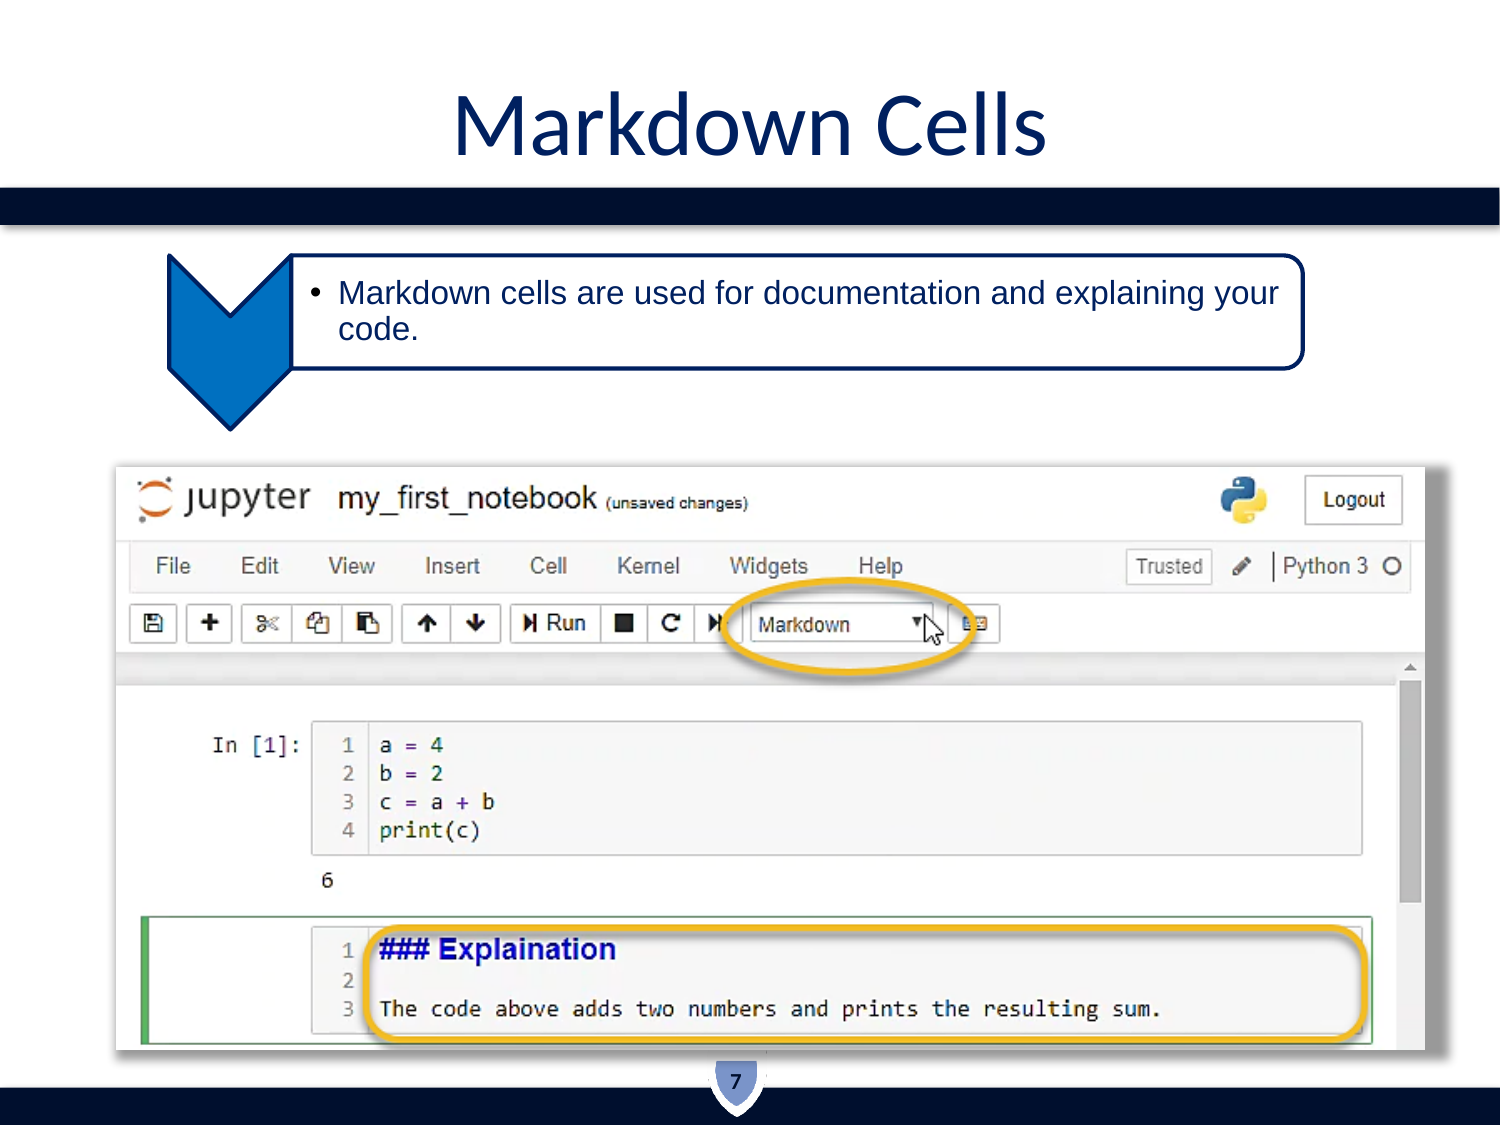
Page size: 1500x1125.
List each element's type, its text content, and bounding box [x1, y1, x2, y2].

picture [706, 1110, 767, 1117]
slide_number 7 [704, 1067, 768, 1110]
title Markdown Cells [75, 24, 1425, 213]
picture [116, 467, 1426, 1051]
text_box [169, 255, 1303, 430]
